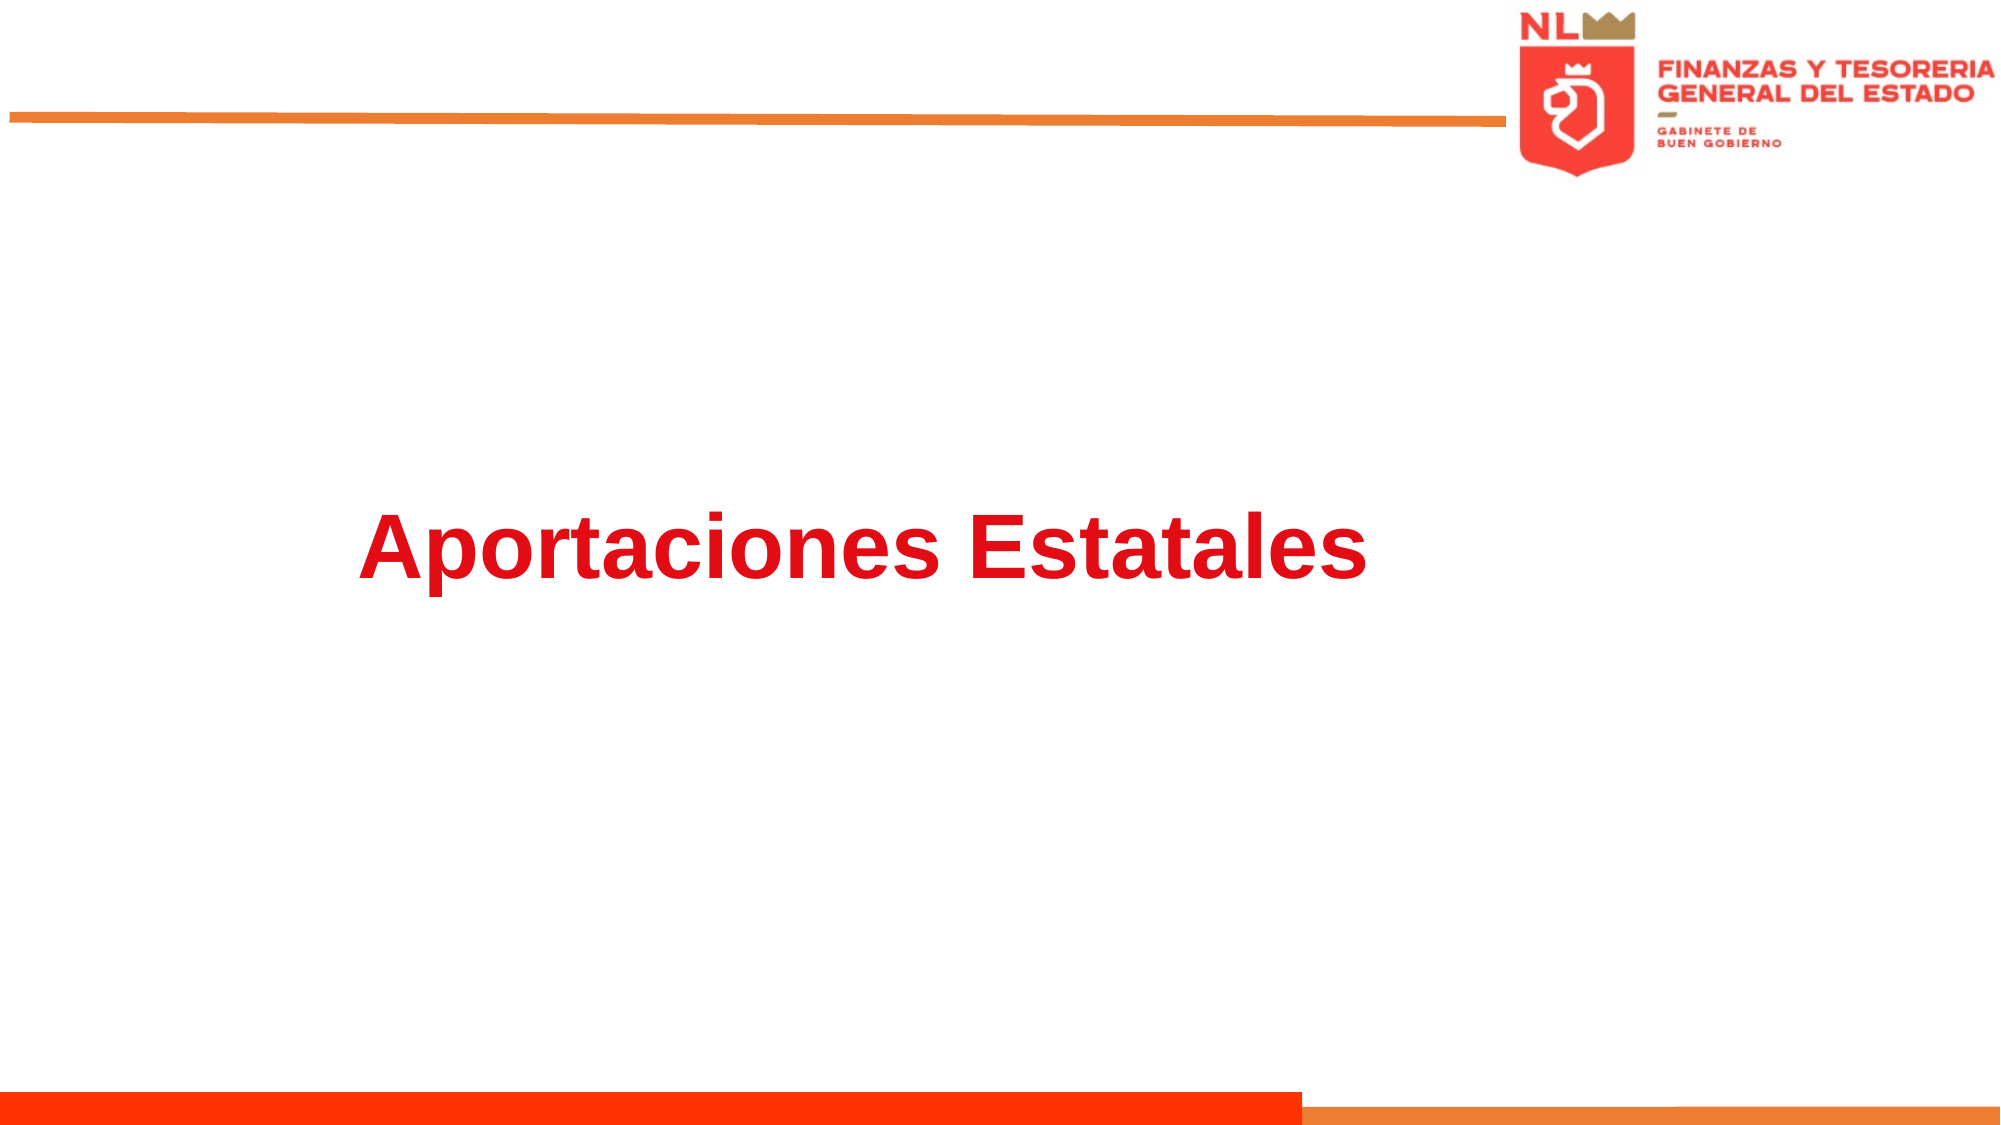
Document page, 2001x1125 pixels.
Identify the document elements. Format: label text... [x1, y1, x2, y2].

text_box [9, 117, 1506, 123]
text_box [0, 1091, 1303, 1125]
text_box Aportaciones Estatales [342, 479, 1630, 605]
picture [1506, 1, 2000, 184]
